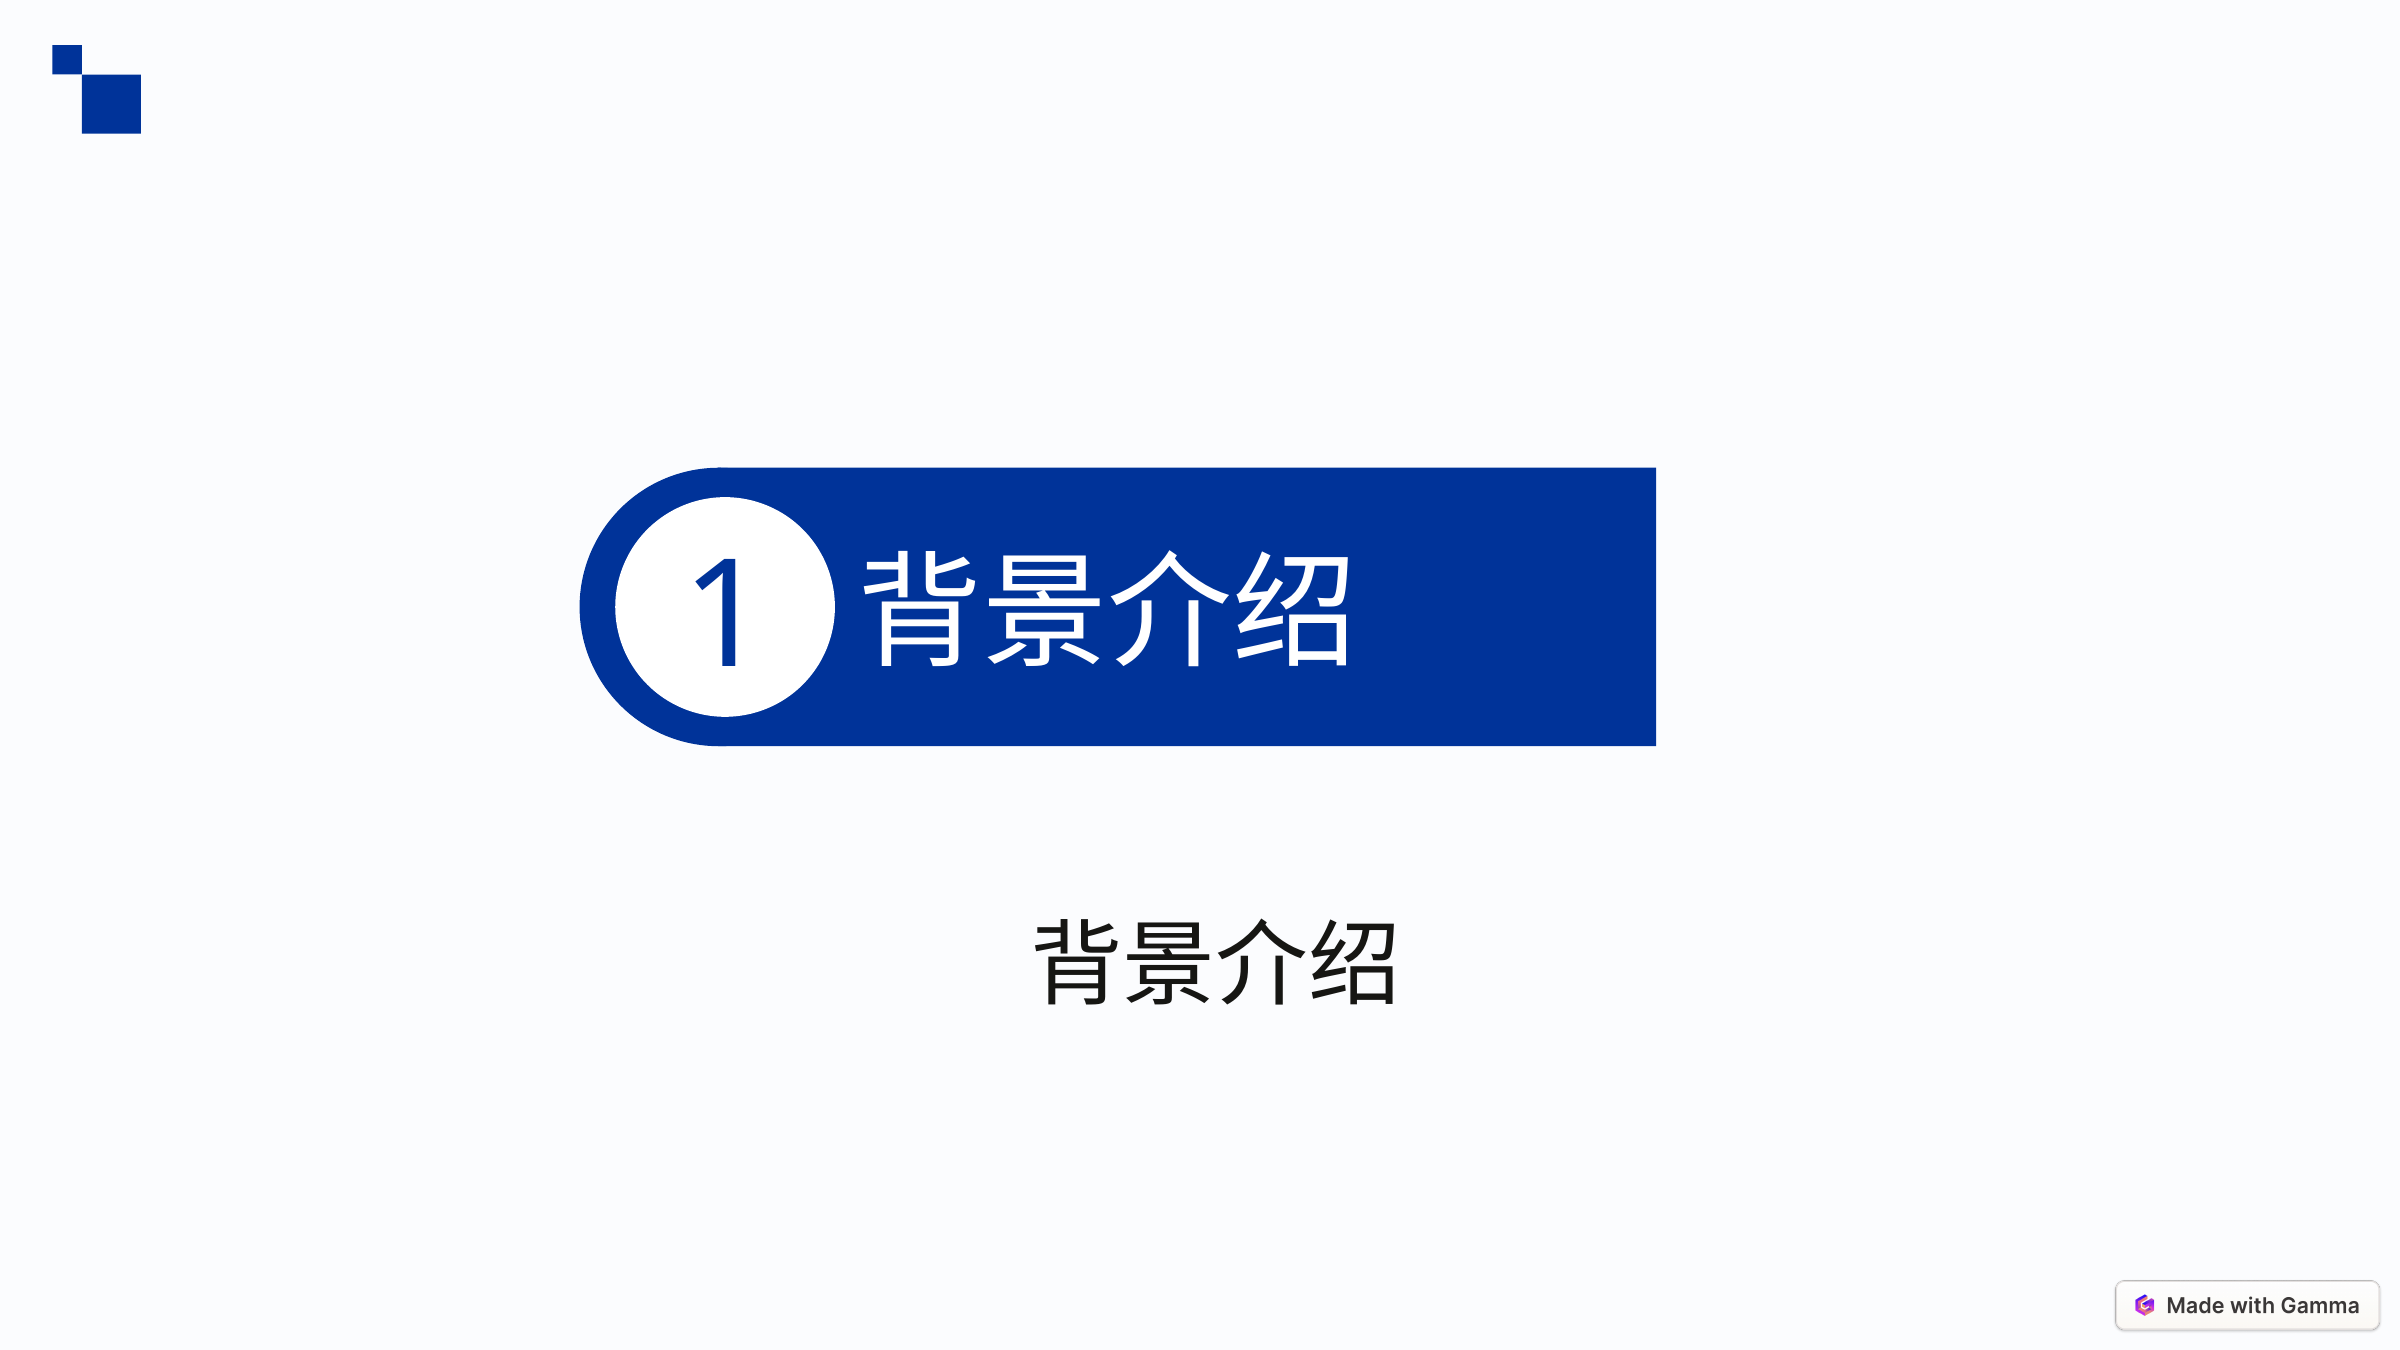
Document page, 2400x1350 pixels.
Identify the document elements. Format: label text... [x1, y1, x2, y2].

picture [2106, 1271, 2389, 1339]
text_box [579, 467, 1781, 842]
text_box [52, 44, 141, 134]
text_box 背景介绍 [1030, 900, 1961, 1017]
